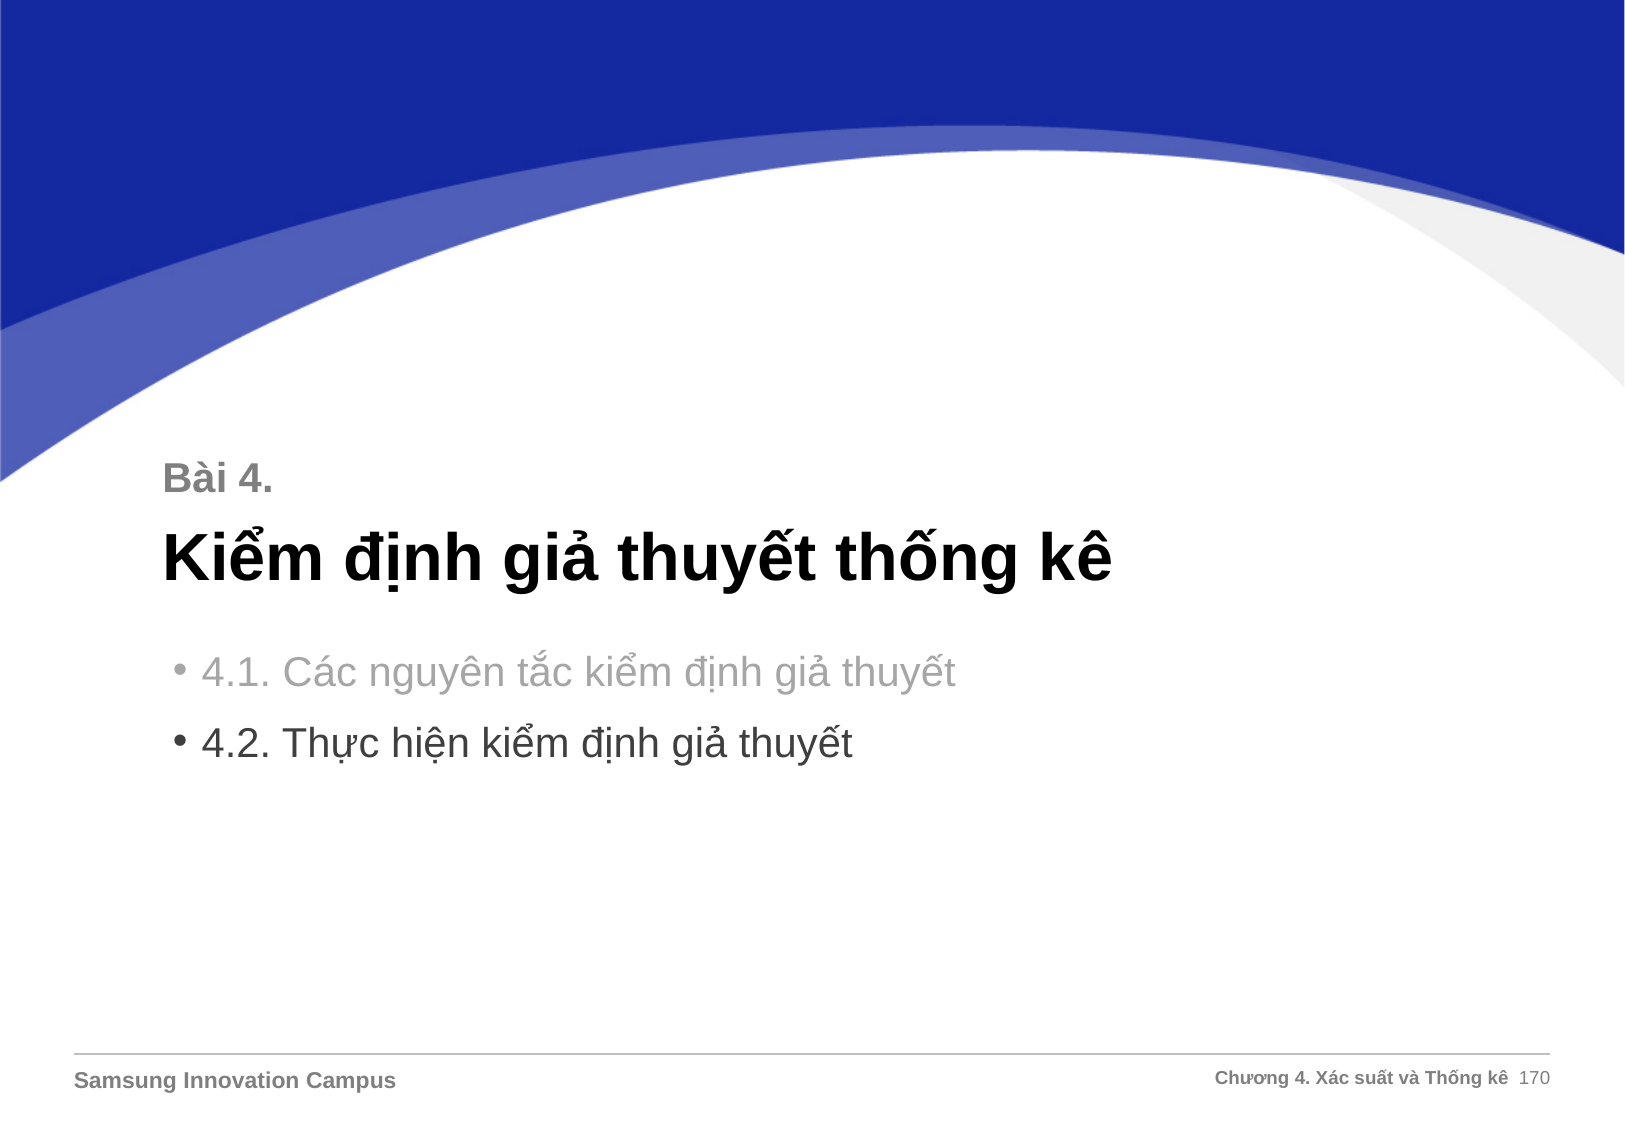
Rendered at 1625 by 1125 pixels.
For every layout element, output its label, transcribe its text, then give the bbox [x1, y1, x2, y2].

text_box Kiểm định giả thuyết thống kê [162, 514, 1625, 595]
text_box 4.1. Các nguyên tắc kiểm định giả thuyết 4.2. Thực hiện kiểm định giả thuyết [172, 644, 984, 766]
text_box Bài 4. [162, 450, 1061, 502]
picture [0, 0, 1625, 1125]
